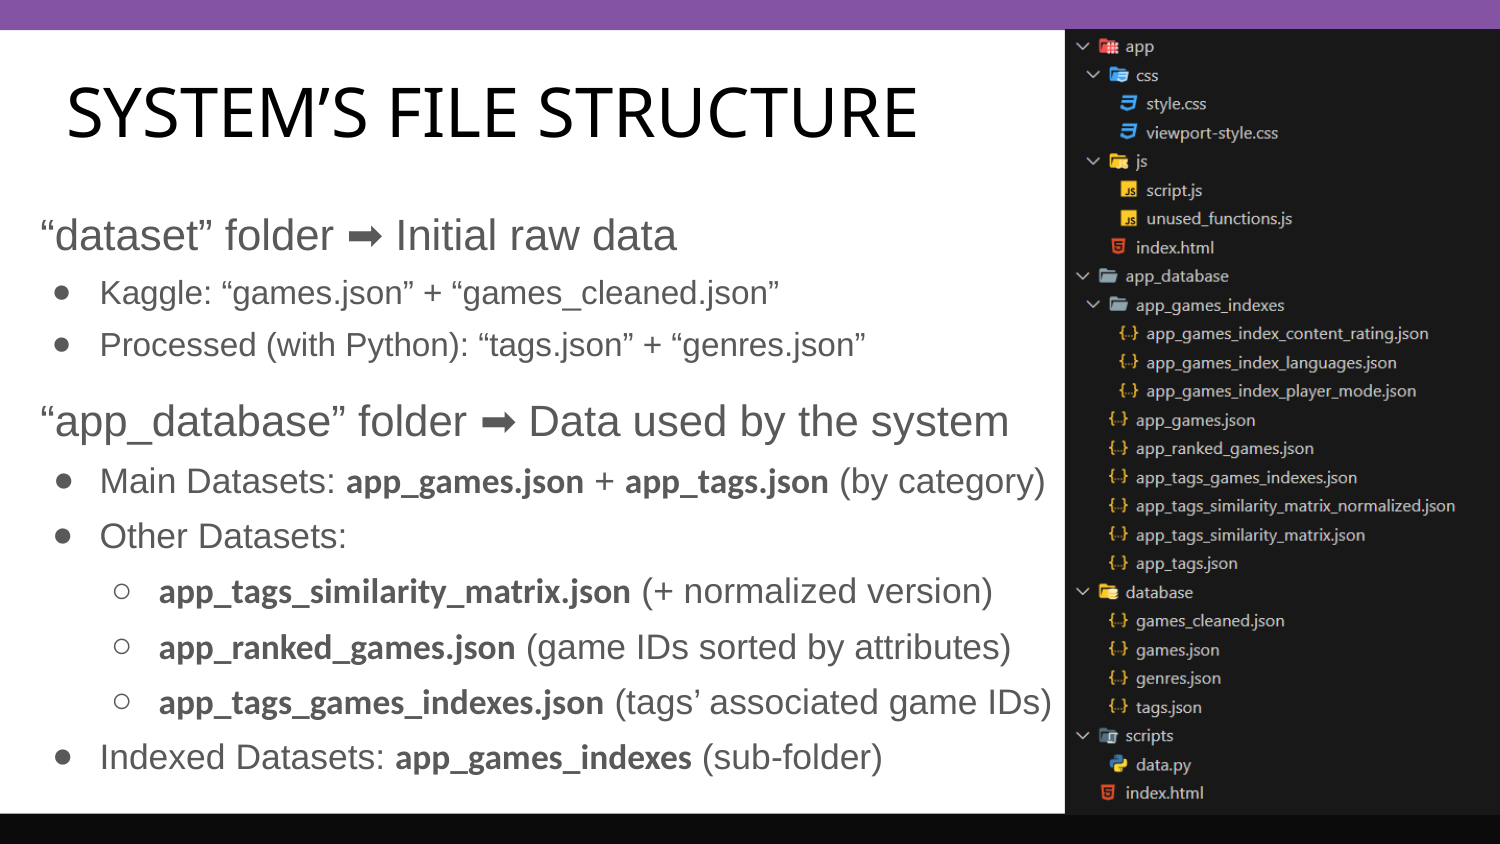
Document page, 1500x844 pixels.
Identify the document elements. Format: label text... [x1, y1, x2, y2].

picture [1064, 28, 1500, 815]
title SYSTEM’S FILE STRUCTURE [51, 54, 1059, 171]
list “dataset” folder ➡ Initial raw data Kaggle: “games.json” + “games_cleaned.json” Processed (with Python): “tags.json” + “genres.json” “app_database” folder ➡ Data used by the system Main Datasets: app_games.json + app_tags.json (by category) Other Datasets: app_tags_similarity_matrix.json (+ normalized version) app_ranked_games.json (game IDs sorted by attributes) app_tags_games_indexes.json (tags’ associated game IDs) Indexed Datasets: app_games_indexes (sub-folder) [25, 178, 1059, 777]
